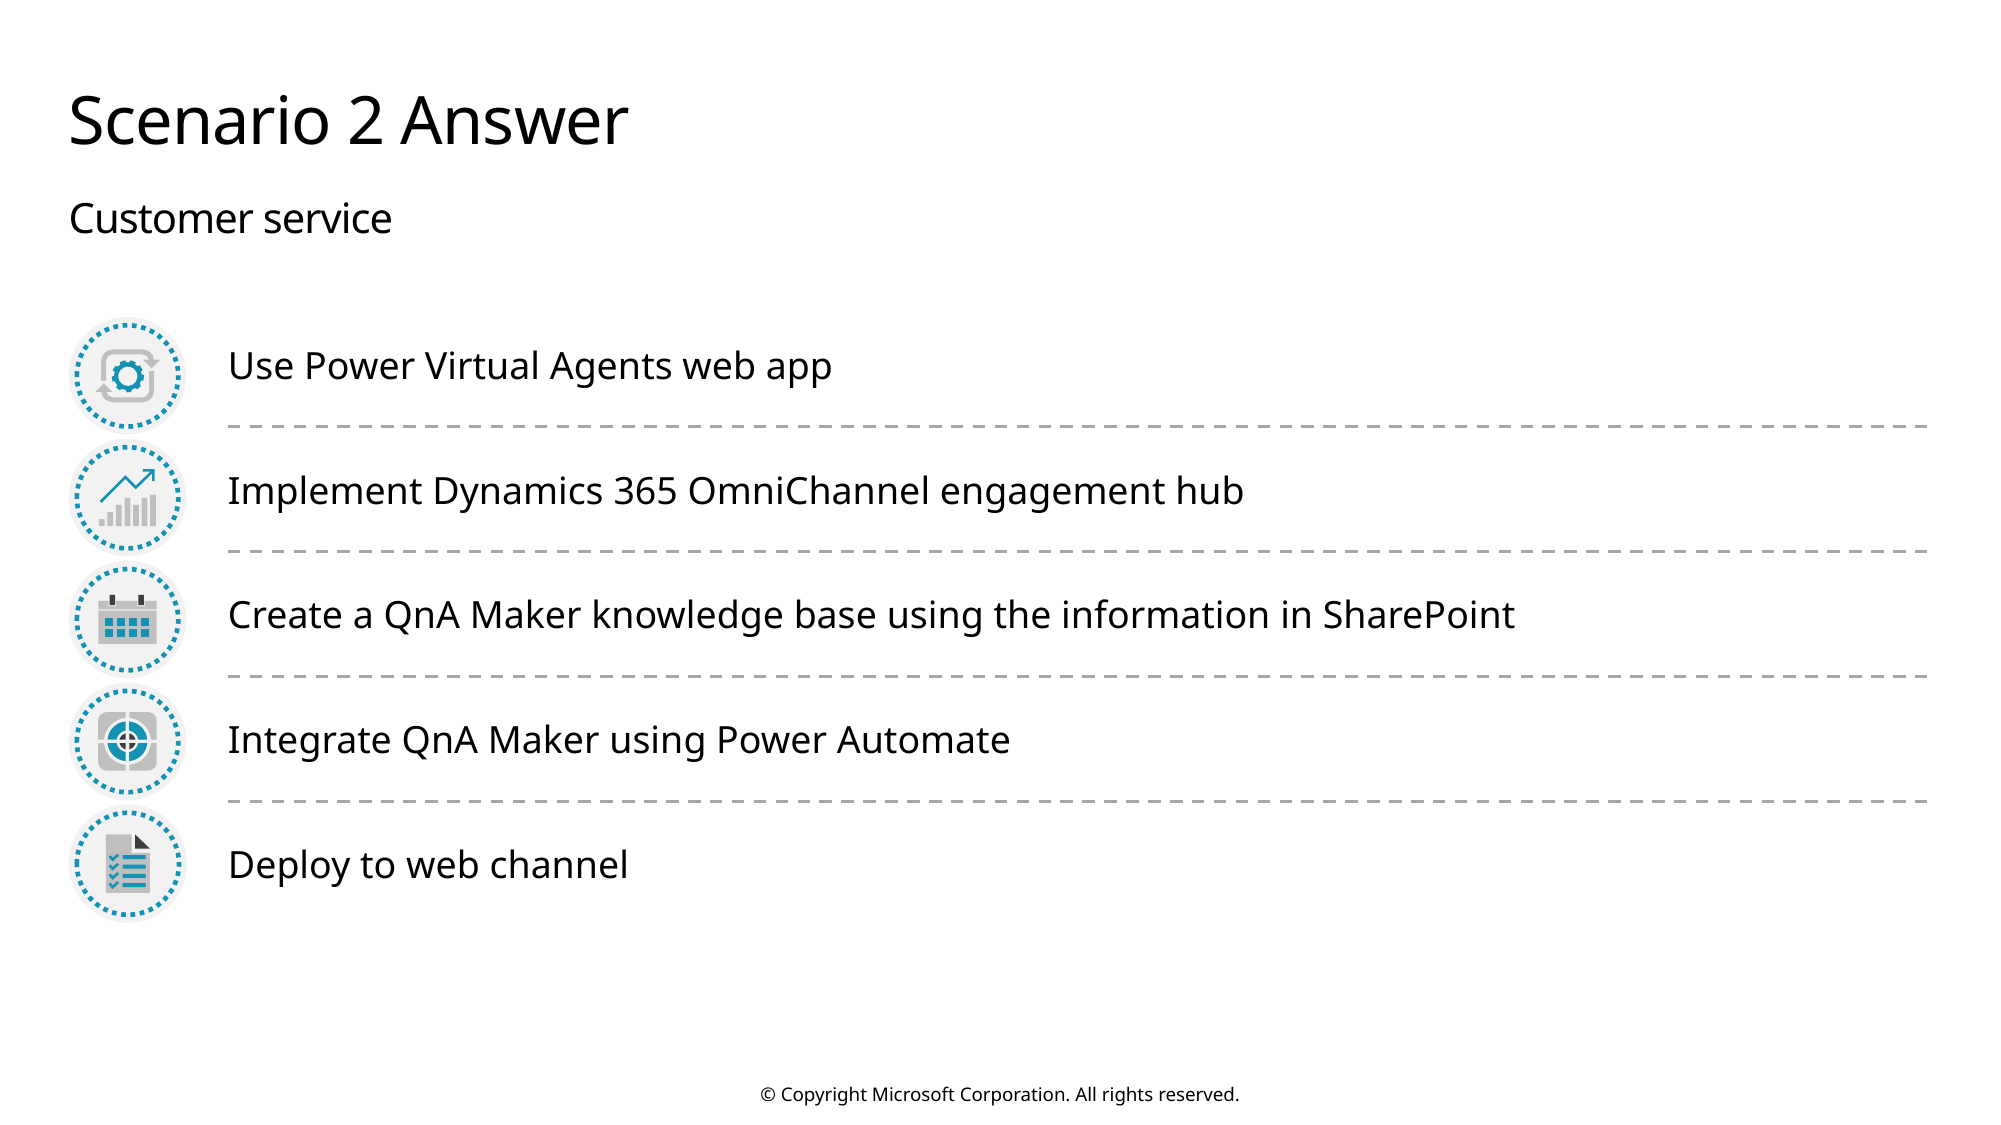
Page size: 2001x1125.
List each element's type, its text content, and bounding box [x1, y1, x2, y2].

list Implement Dynamics 365 OmniChannel engagement hub [227, 446, 1932, 532]
list Deploy to web channel [227, 821, 1932, 907]
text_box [68, 560, 187, 679]
list Create a QnA Maker knowledge base using the information in SharePoint [227, 571, 1932, 657]
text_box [68, 438, 187, 557]
title Scenario 2 Answer [68, 72, 1930, 184]
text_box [68, 682, 187, 801]
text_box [68, 804, 188, 924]
list Integrate QnA Maker using Power Automate [227, 696, 1932, 782]
list Customer service [68, 191, 1930, 243]
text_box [68, 316, 187, 435]
list Use Power Virtual Agents web app [227, 321, 1932, 407]
